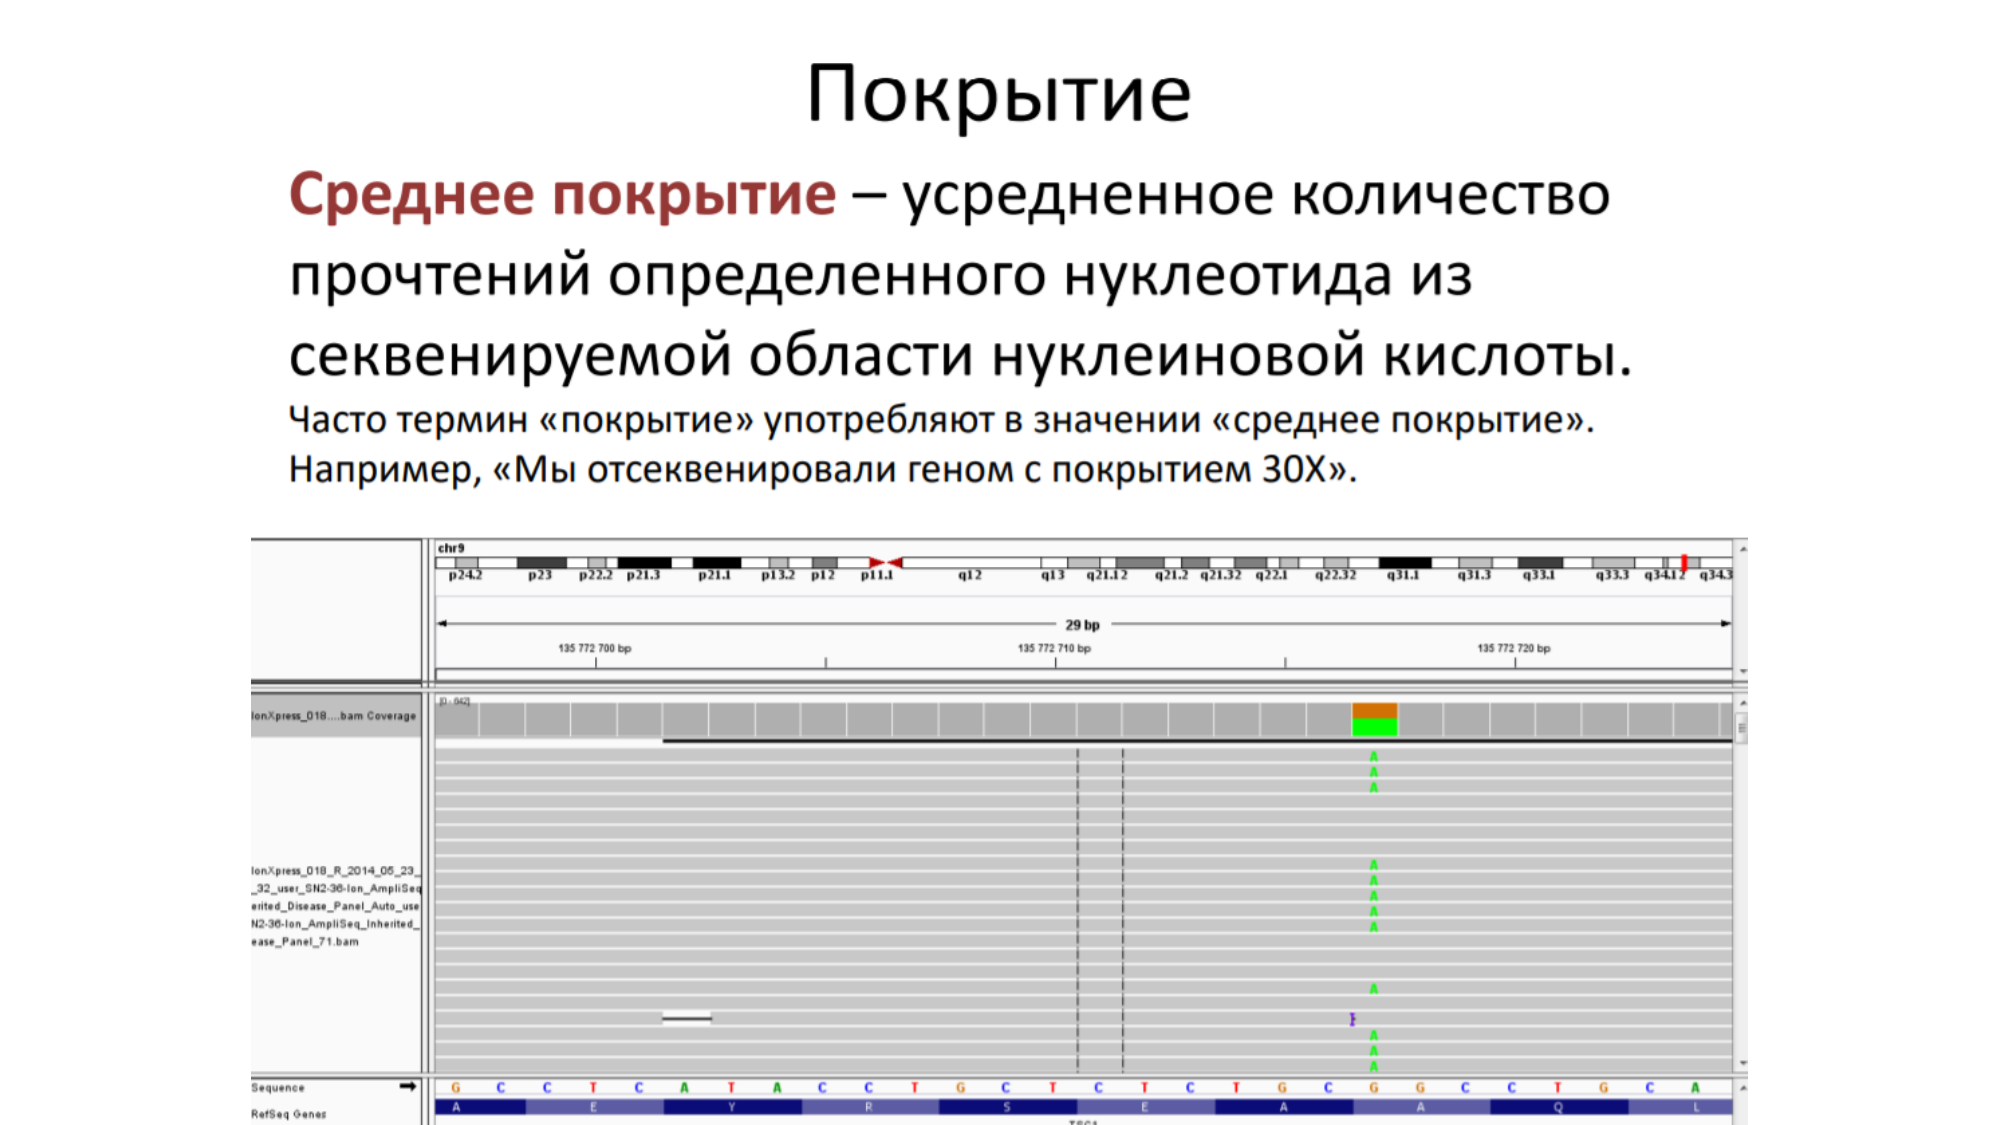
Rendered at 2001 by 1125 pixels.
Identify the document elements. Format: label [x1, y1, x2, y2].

picture [251, 0, 1748, 1125]
